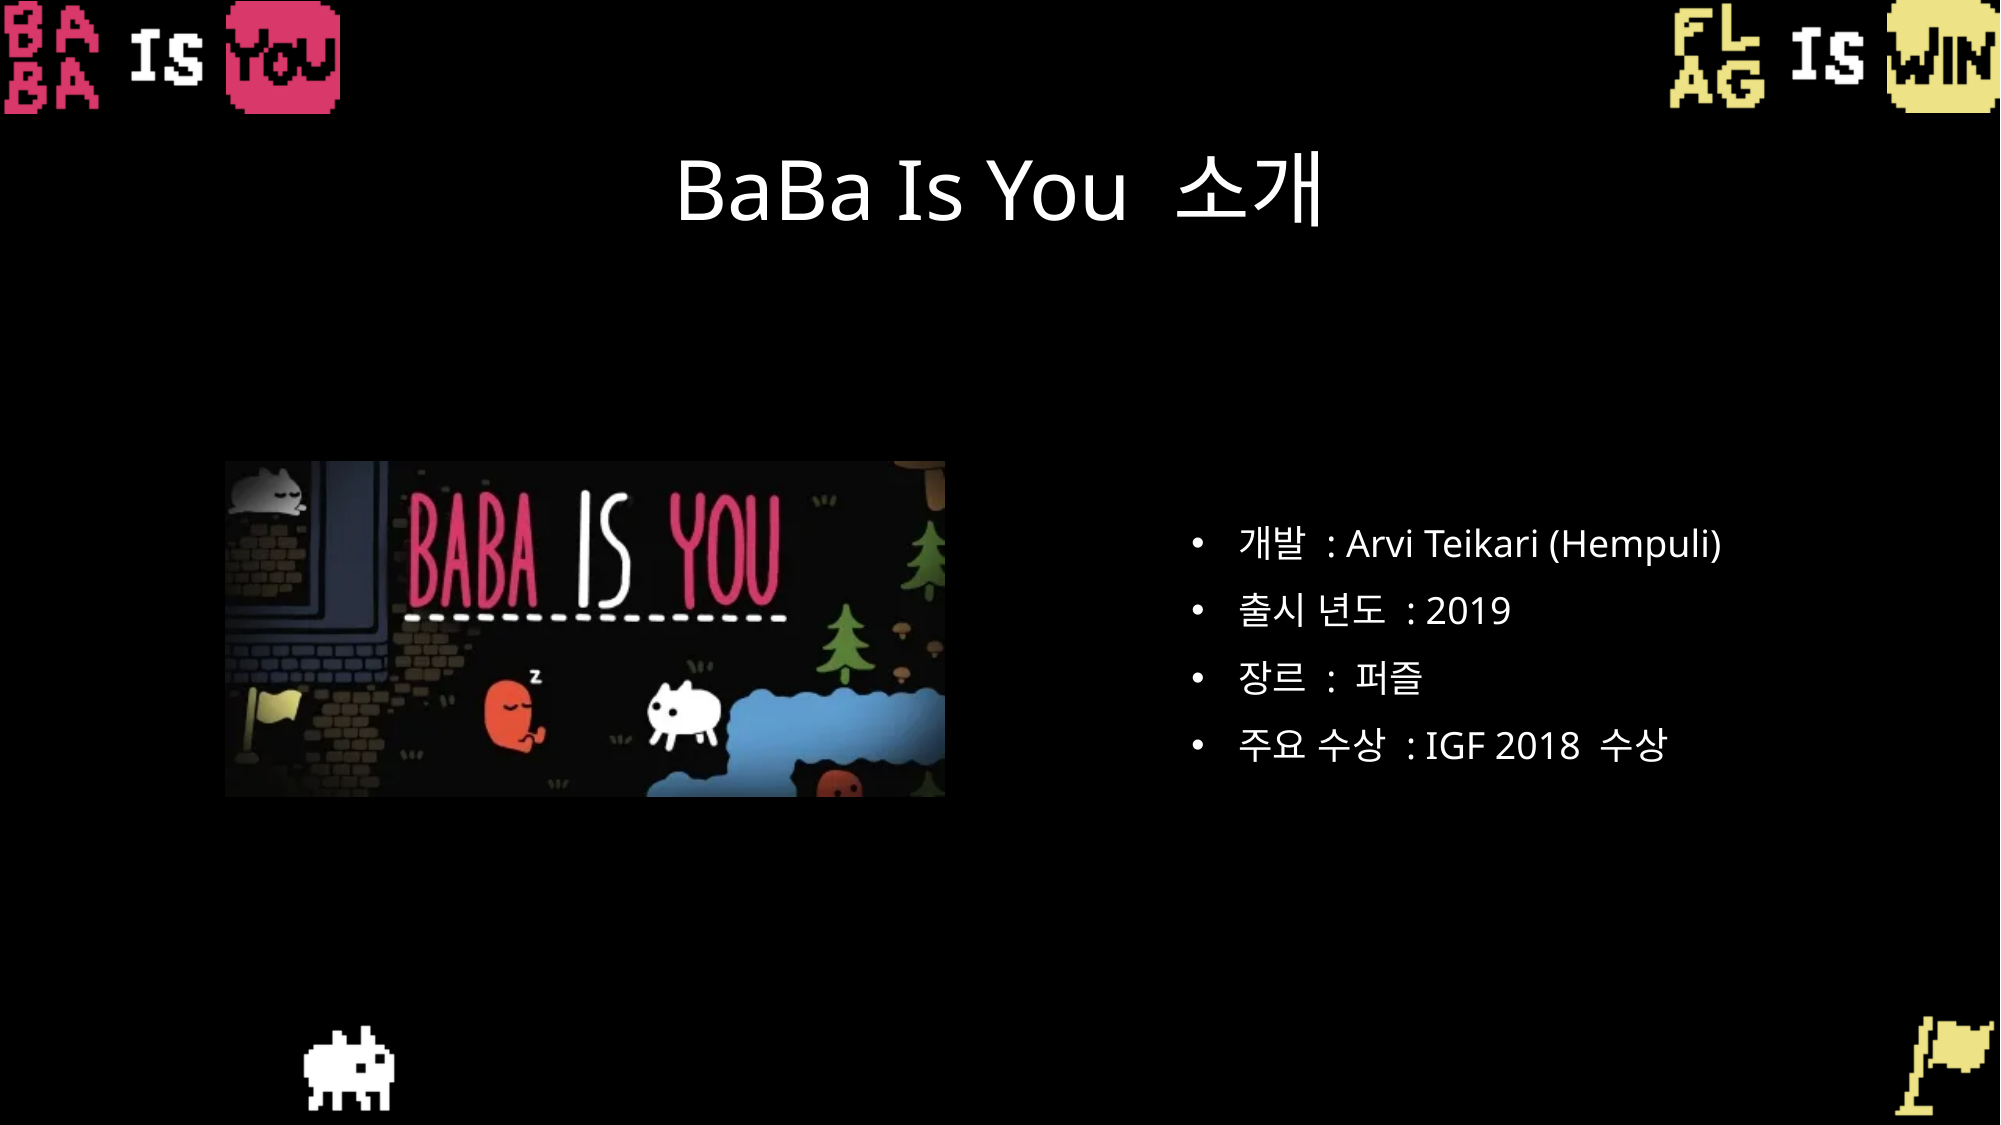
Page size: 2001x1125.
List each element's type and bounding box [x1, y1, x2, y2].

text_box [0, 0, 2000, 1125]
